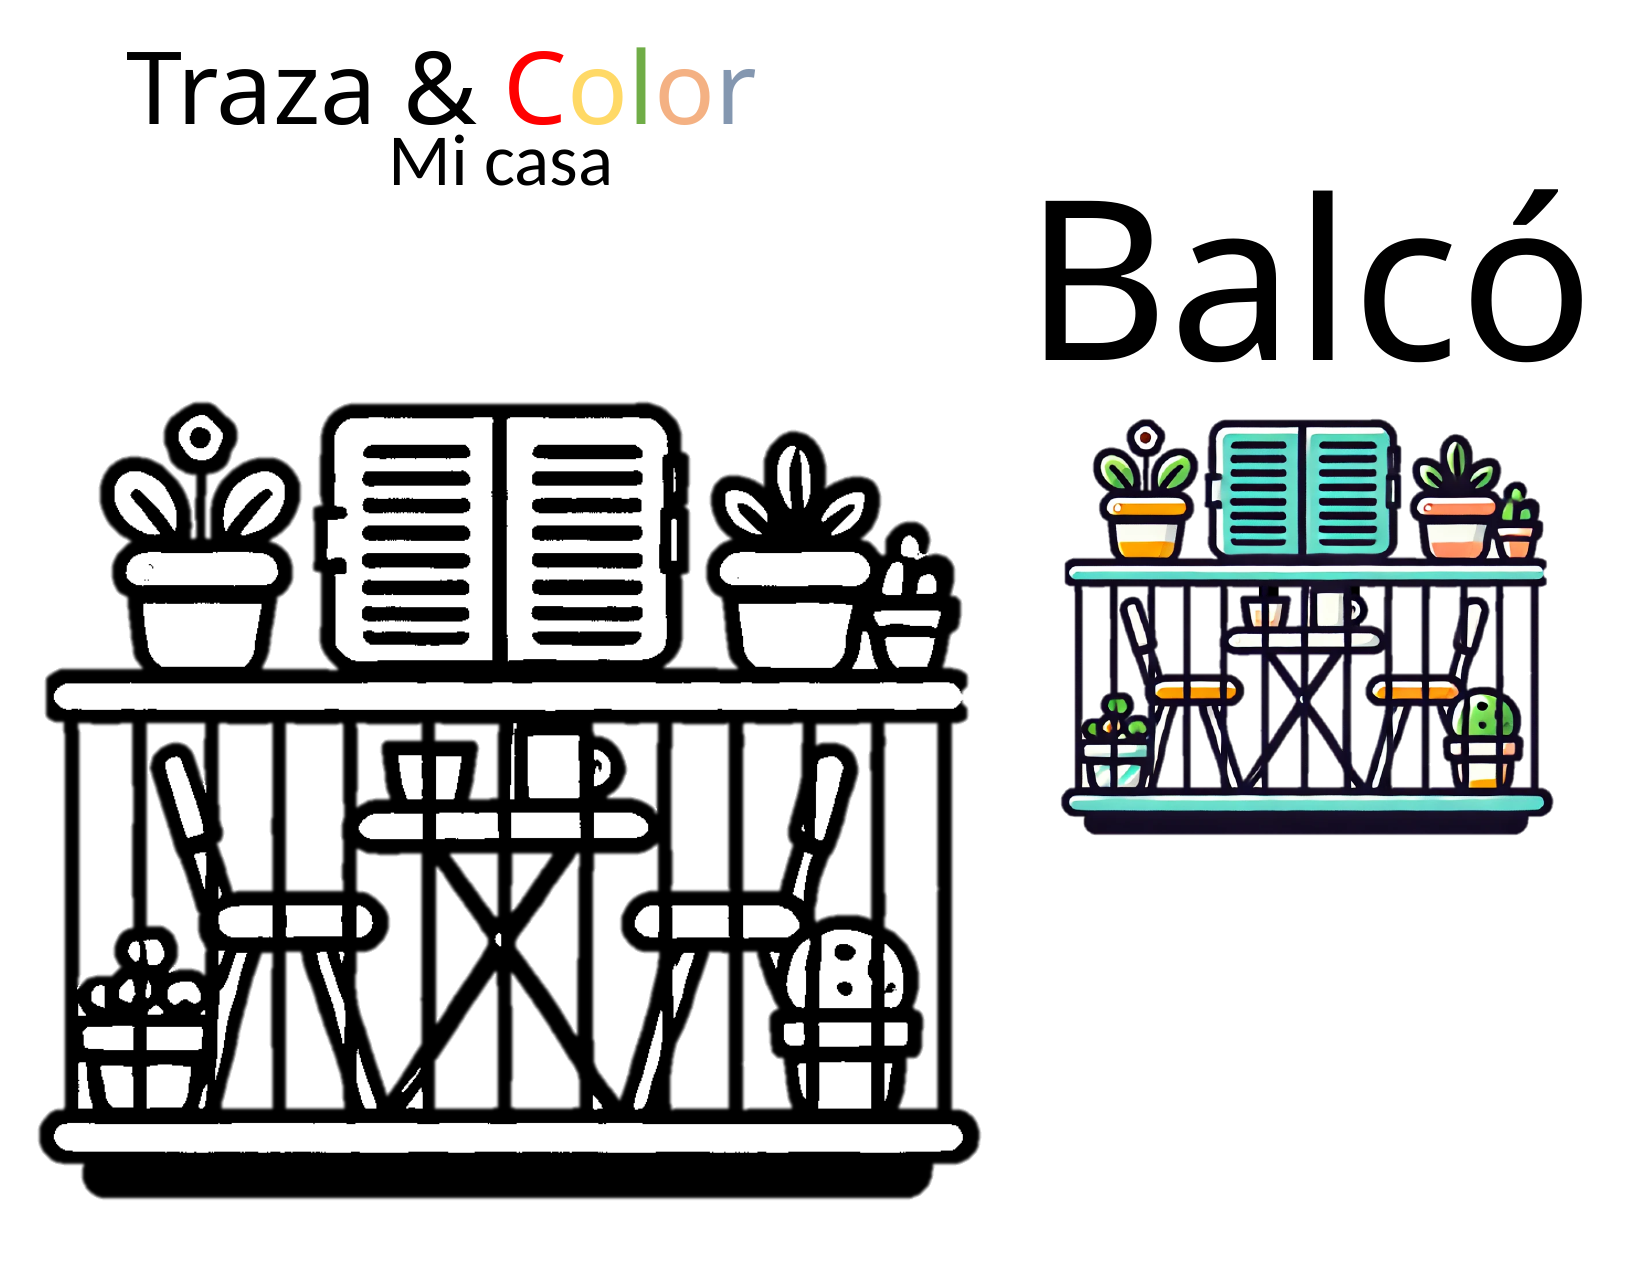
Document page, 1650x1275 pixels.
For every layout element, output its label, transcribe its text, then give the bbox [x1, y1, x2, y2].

text_box Traza & Color [111, 16, 916, 152]
text_box Mi casa [116, 152, 886, 182]
picture [0, 182, 1605, 1275]
text_box Balcón [983, 130, 1636, 681]
